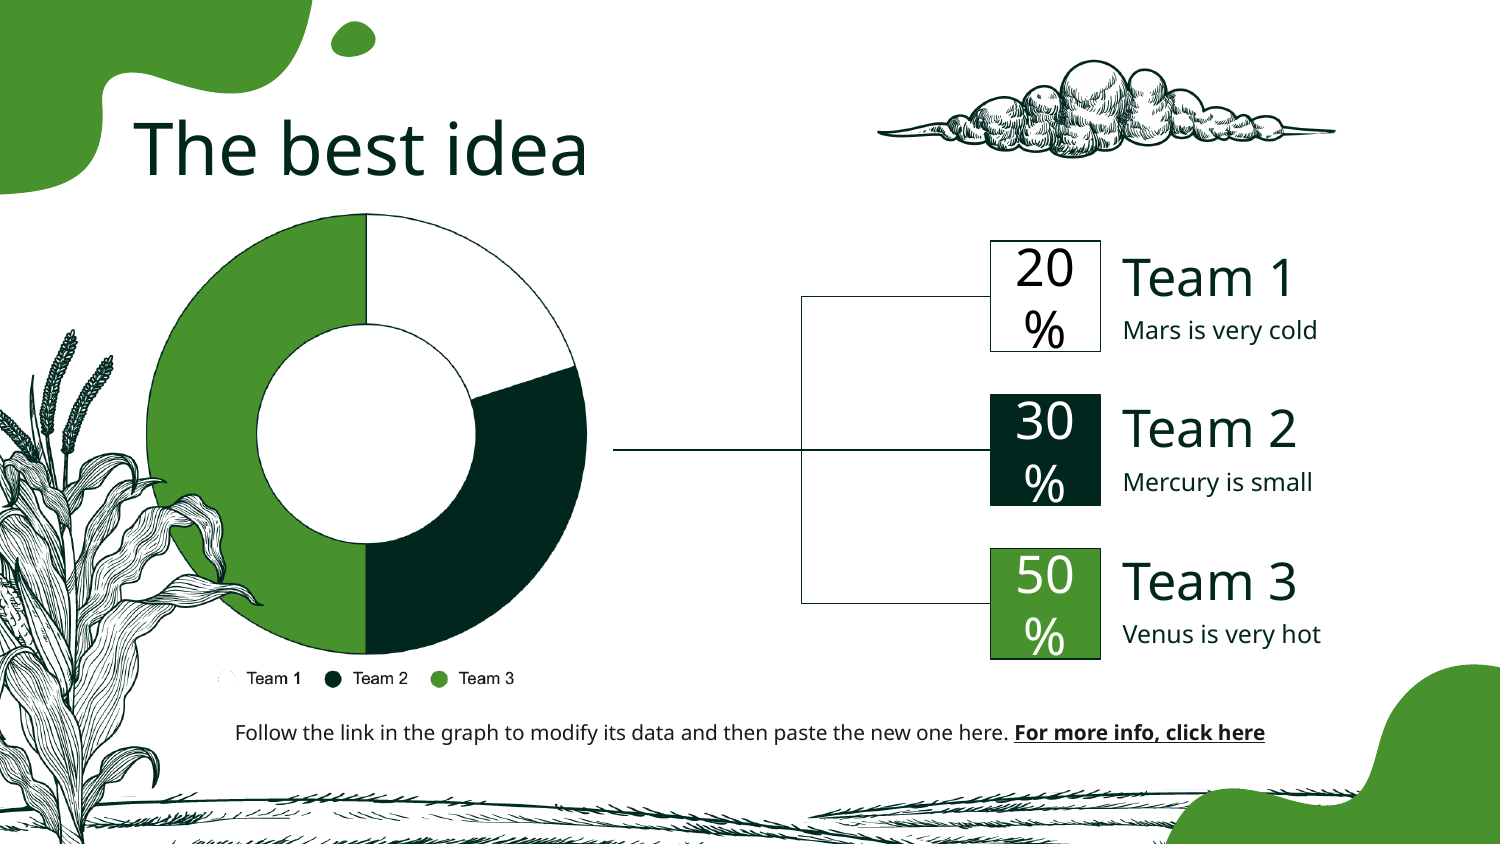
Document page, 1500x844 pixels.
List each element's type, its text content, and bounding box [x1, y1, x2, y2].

subtitle Mercury is small [1107, 451, 1382, 511]
text_box 30% [996, 394, 1101, 506]
text_box 50% [990, 548, 1101, 659]
title The best idea [118, 87, 1382, 182]
picture [0, 188, 1374, 844]
picture [874, 52, 1340, 165]
title Team 3 [1107, 552, 1382, 603]
subtitle Venus is very hot [1107, 603, 1382, 663]
text_box Follow the link in the graph to modify its data and then paste the new one here. For more info, click here [278, 711, 1339, 756]
title Team 1 [1107, 249, 1382, 299]
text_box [613, 457, 991, 604]
subtitle Mars is very cold [1107, 299, 1382, 359]
text_box 20% [990, 241, 1101, 352]
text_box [613, 296, 991, 448]
title Team 2 [1107, 401, 1382, 451]
